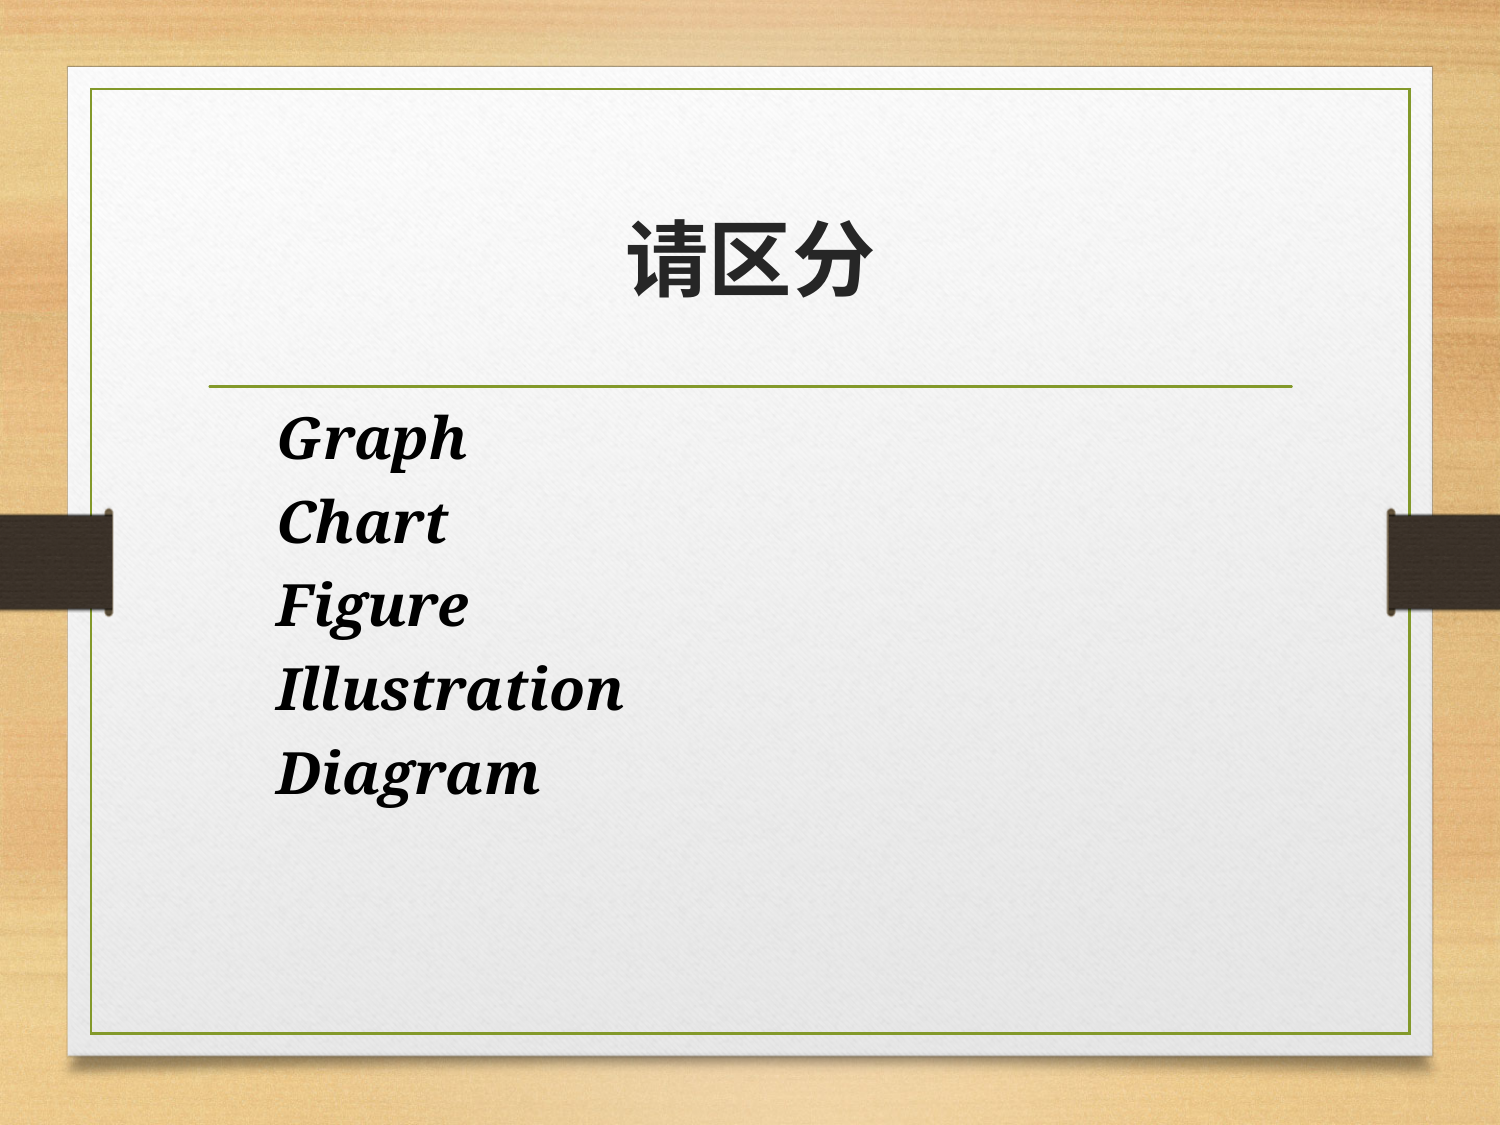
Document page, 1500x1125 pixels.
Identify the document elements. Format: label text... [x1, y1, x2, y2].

picture [0, 0, 1500, 1125]
title 请区分 [192, 150, 1309, 364]
text_box Graph Chart Figure Illustration Diagram [265, 403, 1282, 957]
